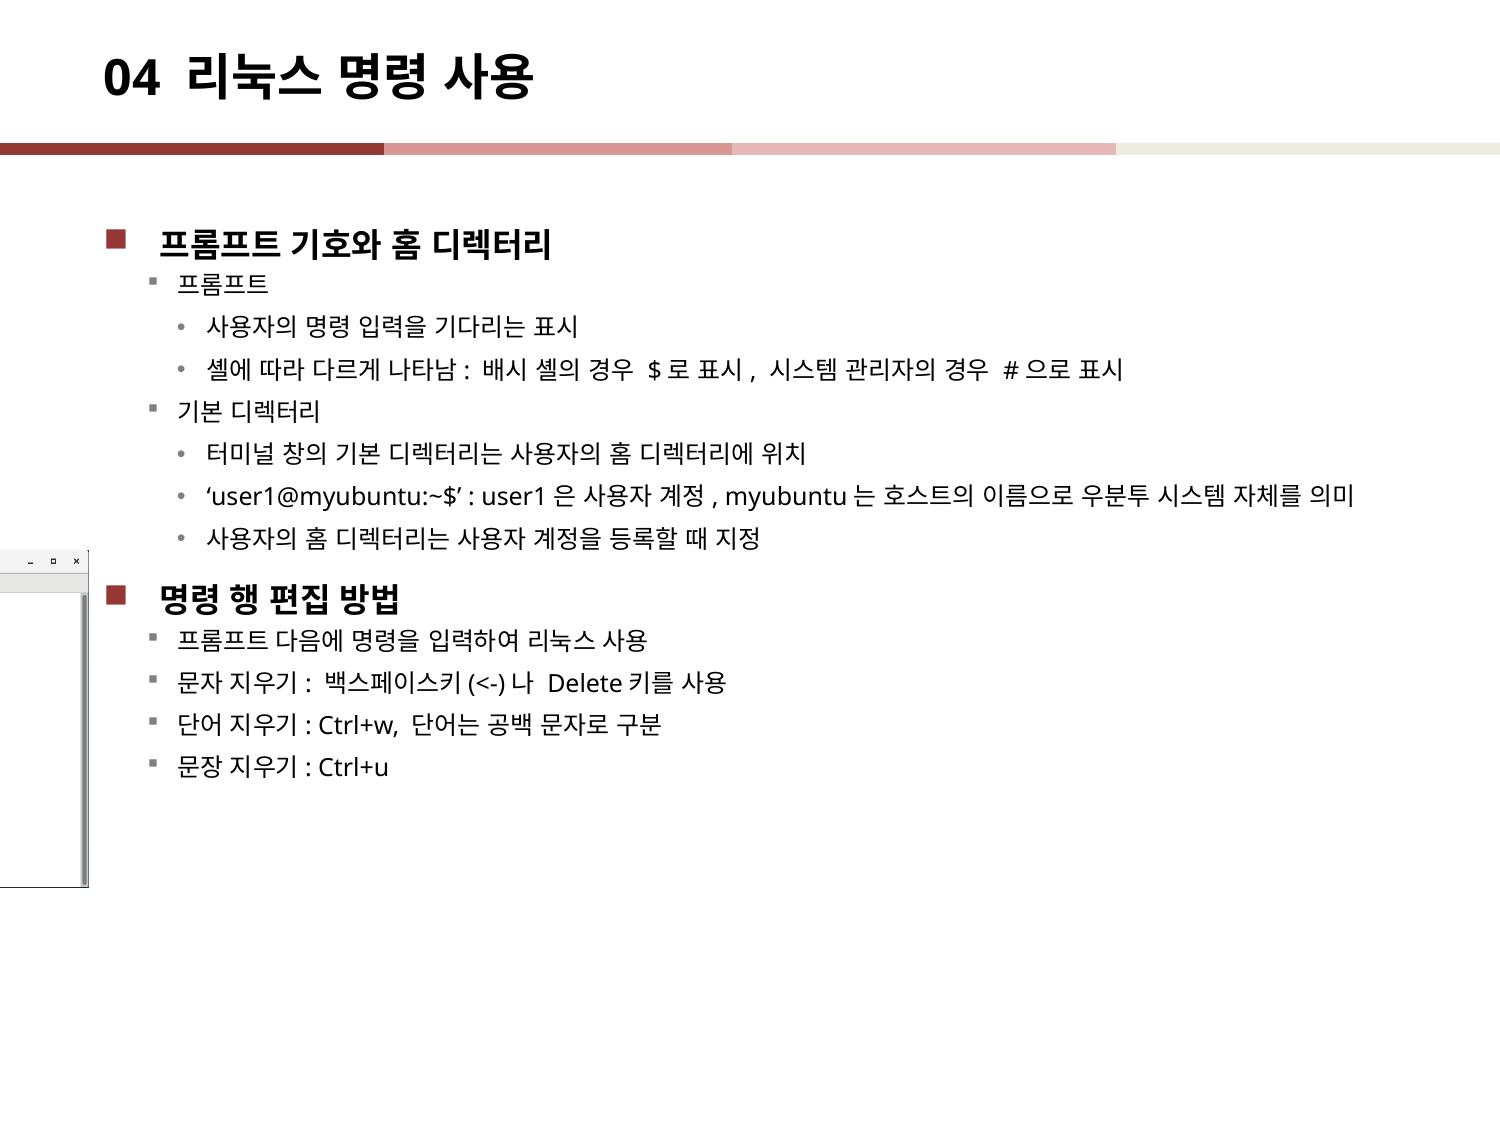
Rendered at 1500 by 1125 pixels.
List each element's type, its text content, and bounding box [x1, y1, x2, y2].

list 프롬프트 기호와 홈 디렉터리 프롬프트 사용자의 명령 입력을 기다리는 표시 셸에 따라 다르게 나타남: 배시 셸의 경우 $로 표시, 시스템 관리자의 경우 #으로 표시 기본 디렉터리 터미널 창의 기본 디렉터리는 사용자의 홈 디렉터리에 위치 ‘user1@myubuntu:~$’ : user1은 사용자 계정, myubuntu는 호스트의 이름으로 우분투 시스템 자체를 의미 사용자의 홈 디렉터리는 사용자 계정을 등록할 때 지정 명령 행 편집 방법 프롬프트 다음에 명령을 입력하여 리눅스 사용 문자 지우기: 백스페이스키(<-)나 Delete키를 사용 단어 지우기: Ctrl+w, 단어는 공백 문자로 구분 문장 지우기: Ctrl+u [88, 196, 1436, 1083]
picture [0, 550, 89, 888]
title 04 리눅스 명령 사용 [88, 30, 1330, 121]
